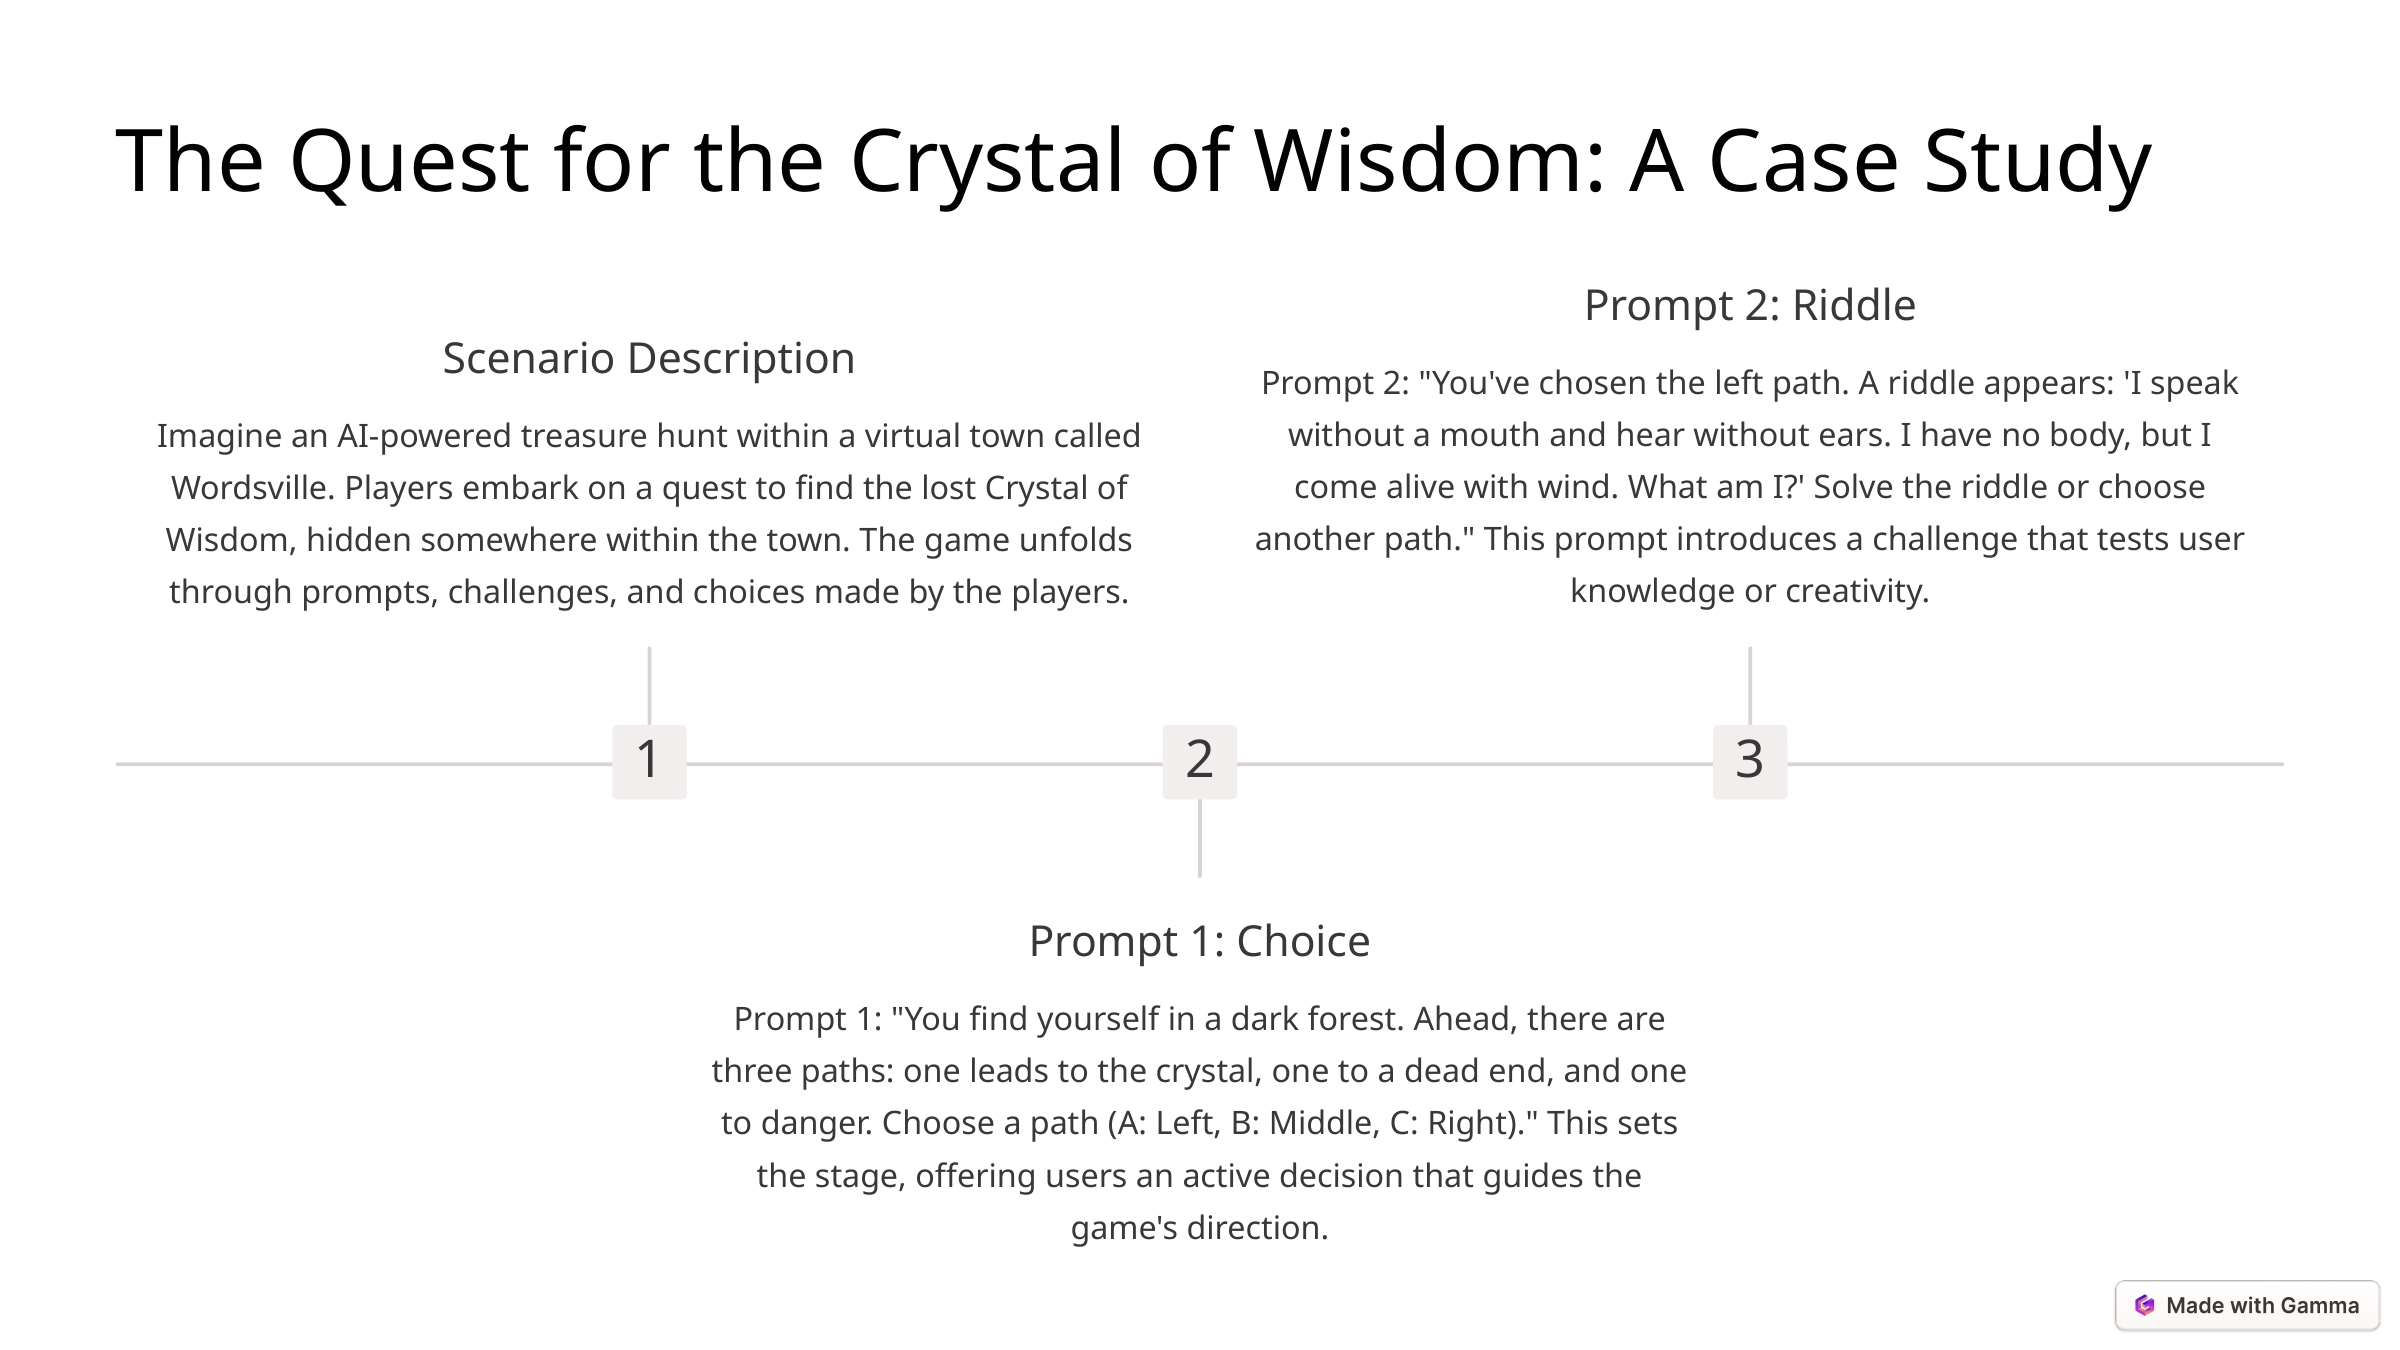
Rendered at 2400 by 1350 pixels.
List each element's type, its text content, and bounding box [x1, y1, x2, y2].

text_box [1713, 725, 1788, 800]
text_box Imagine an AI-powered treasure hunt within a virtual town called Wordsville. Players embark on a quest to find the lost Crystal of Wisdom, hidden somewhere within the town. The game unfolds through prompts, challenges, and choices made by the players. [148, 401, 1151, 614]
text_box [1162, 725, 1238, 800]
text_box Scenario Description [432, 327, 867, 383]
text_box [687, 762, 1162, 767]
text_box [612, 725, 687, 800]
text_box [1748, 646, 1753, 725]
text_box Prompt 2: Riddle [1533, 274, 1968, 330]
text_box [115, 762, 612, 767]
text_box Prompt 2: "You've chosen the left path. A riddle appears: 'I speak without a mouth and hear without ears. I have no body, but I come alive with wind. What am I?' Solve the riddle or choose another path." This prompt introduces a challenge that tests user knowledge or creativity. [1249, 348, 2252, 614]
text_box 1 [635, 736, 664, 789]
text_box [647, 646, 652, 725]
text_box Prompt 1: "You find yourself in a dark forest. Ahead, there are three paths: one leads to the crystal, one to a dead end, and one to danger. Choose a path (A: Left, B: Middle, C: Right)." This sets the stage, offering users an active decision that guides the game's direction. [699, 985, 1701, 1250]
text_box [1788, 762, 2285, 767]
text_box [1238, 762, 1713, 767]
text_box Prompt 1: Choice [982, 911, 1417, 966]
text_box [1198, 800, 1202, 879]
text_box 2 [1186, 736, 1214, 789]
text_box The Quest for the Crystal of Wisdom: A Case Study [115, 100, 2072, 209]
text_box 3 [1736, 736, 1765, 789]
picture [2106, 1271, 2389, 1339]
